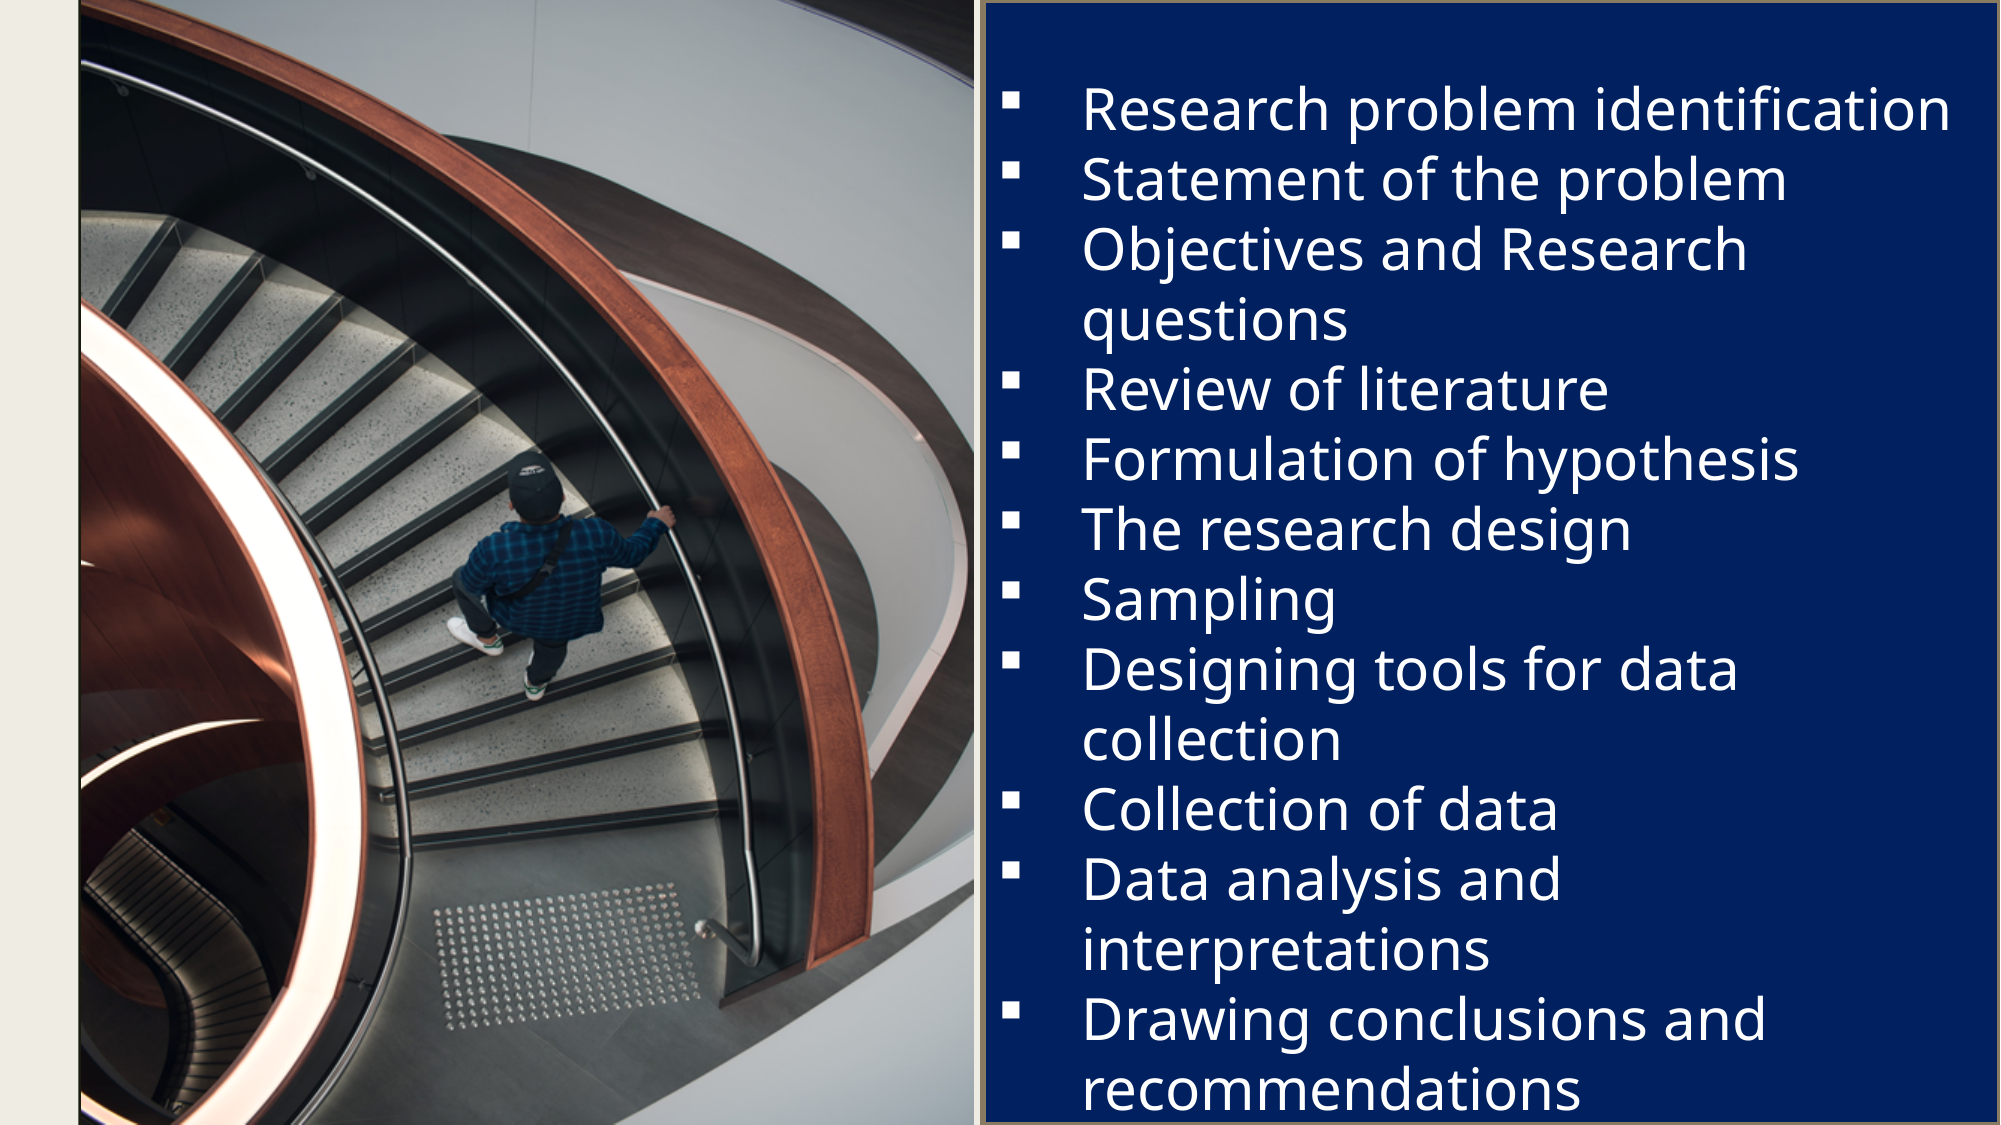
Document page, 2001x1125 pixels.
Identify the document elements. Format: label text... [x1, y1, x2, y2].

text_box The Research Process Research problem identification Statement of the problem Objectives and Research questions Review of literature Formulation of hypothesis The research design Sampling Designing tools for data collection Collection of data Data analysis and interpretations Drawing conclusions and recommendations [980, 0, 2000, 1125]
picture [81, 0, 974, 1125]
